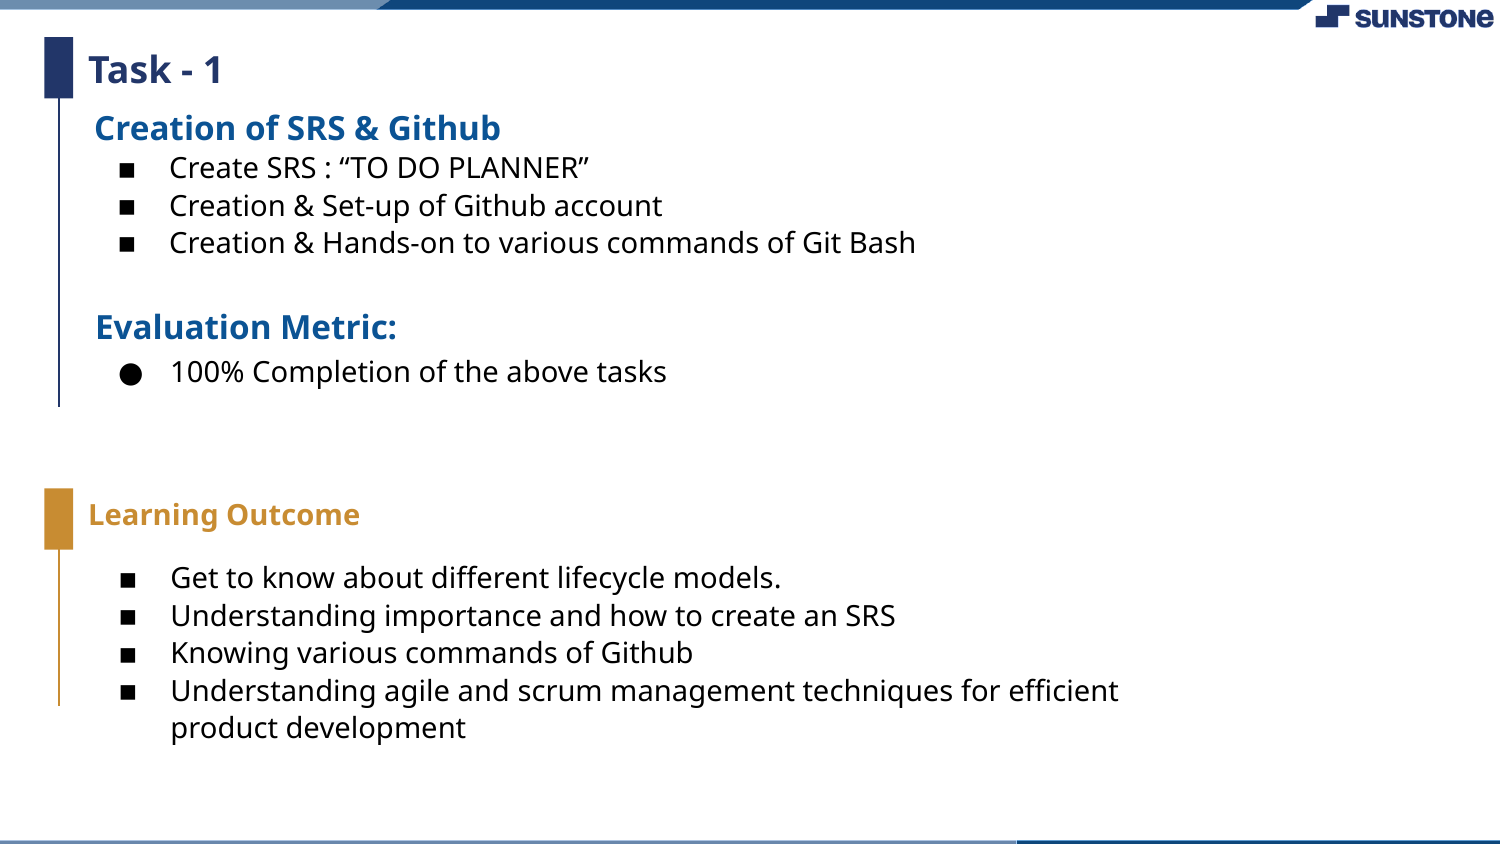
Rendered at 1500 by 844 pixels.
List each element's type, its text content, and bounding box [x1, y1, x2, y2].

text_box 100% Completion of the above tasks [80, 351, 834, 399]
list Get to know about different lifecycle models. Understanding importance and how to create an SRS Knowing various commands of Github Understanding agile and scrum management techniques for efficient product development [80, 549, 1237, 738]
text_box Evaluation Metric: [80, 298, 834, 351]
text_box Task - 1 [73, 38, 505, 92]
picture [0, 0, 1500, 844]
text_box Learning Outcome [73, 488, 505, 541]
list Creation of SRS & Github Create SRS : “TO DO PLANNER” Creation & Set-up of Github account Creation & Hands-on to various commands of Git Bash [79, 96, 1210, 322]
